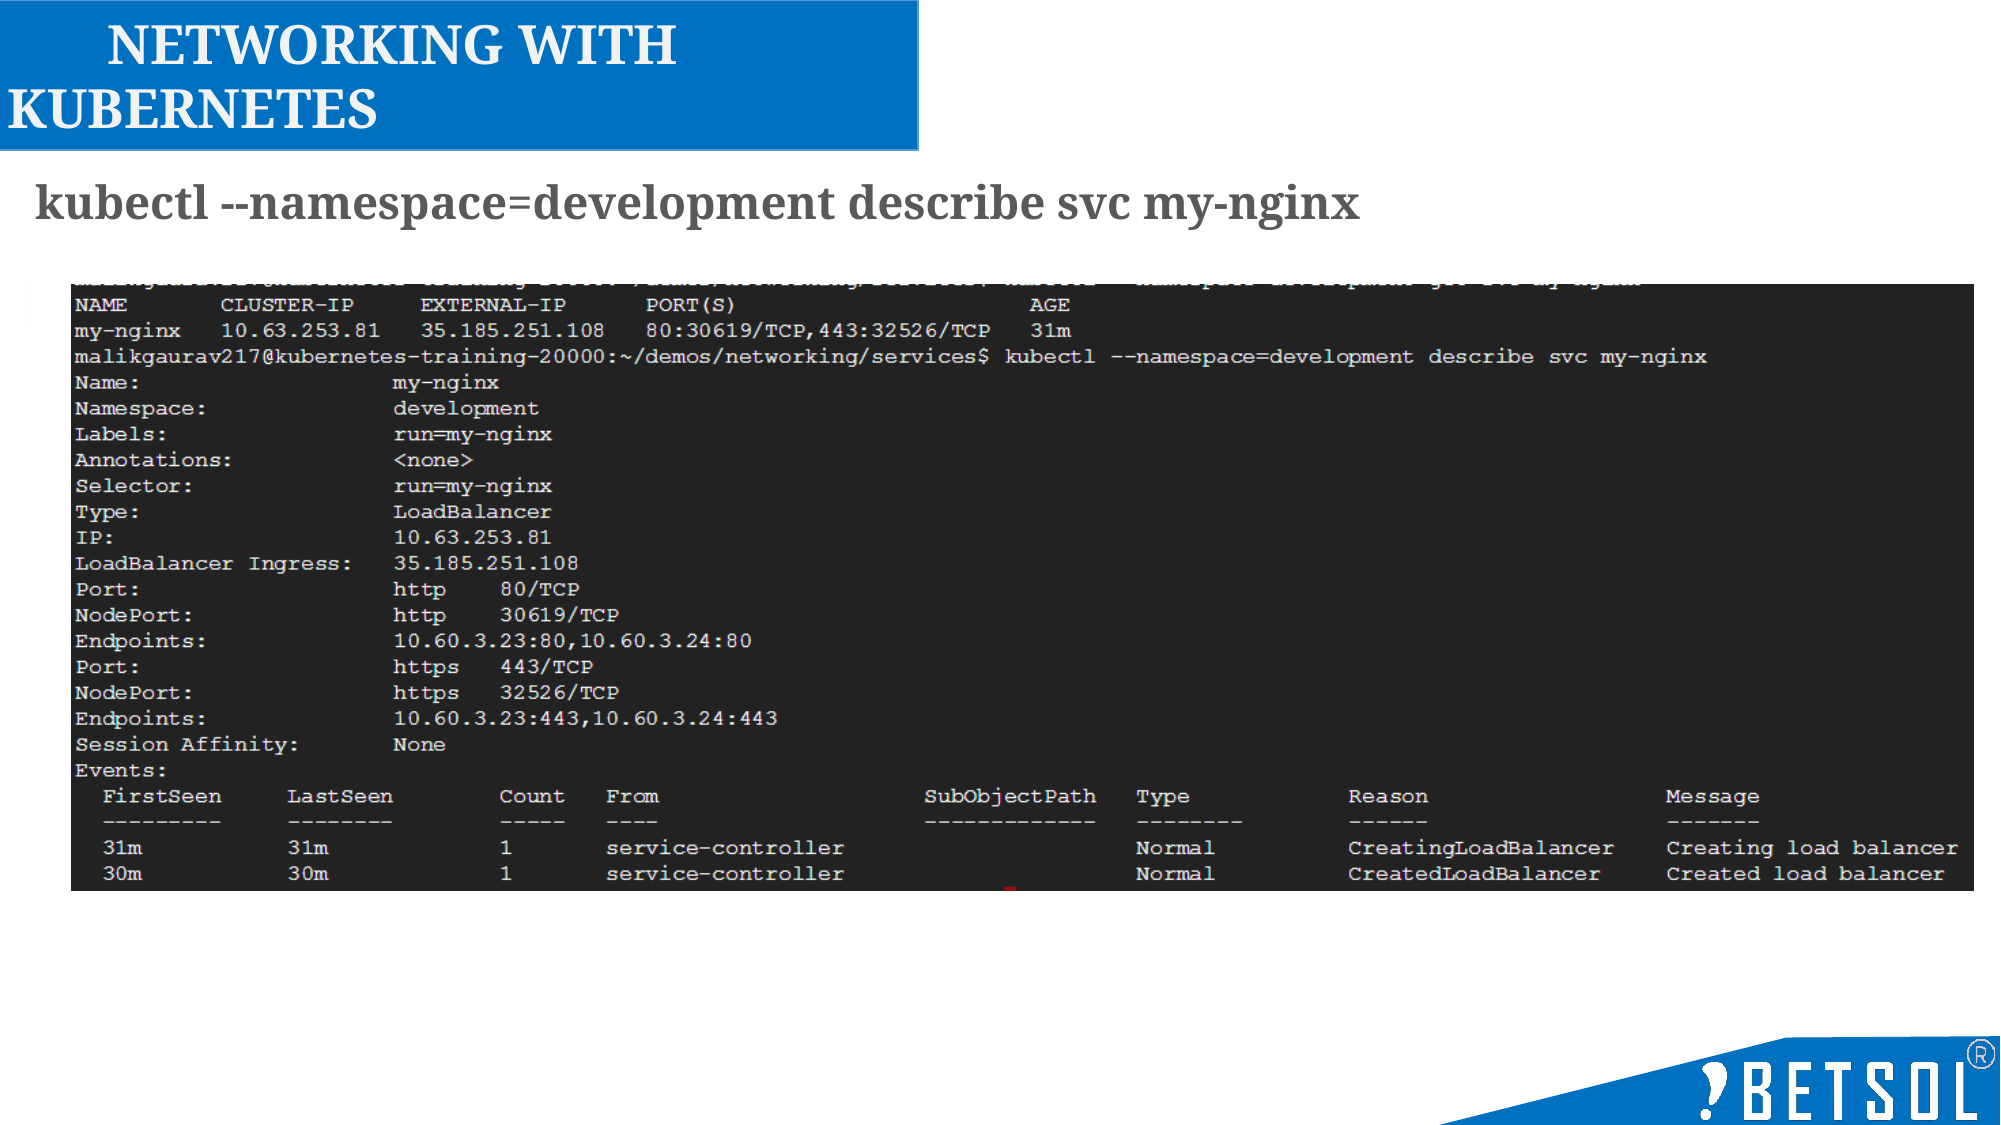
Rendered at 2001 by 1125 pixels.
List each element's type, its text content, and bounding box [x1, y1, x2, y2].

text_box [1439, 1060, 1694, 1125]
picture [70, 284, 1974, 891]
text_box Networking with Kubernetes [0, 0, 919, 151]
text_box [1694, 1035, 2000, 1125]
text_box kubectl --namespace=development describe svc my-nginx [20, 166, 1388, 237]
